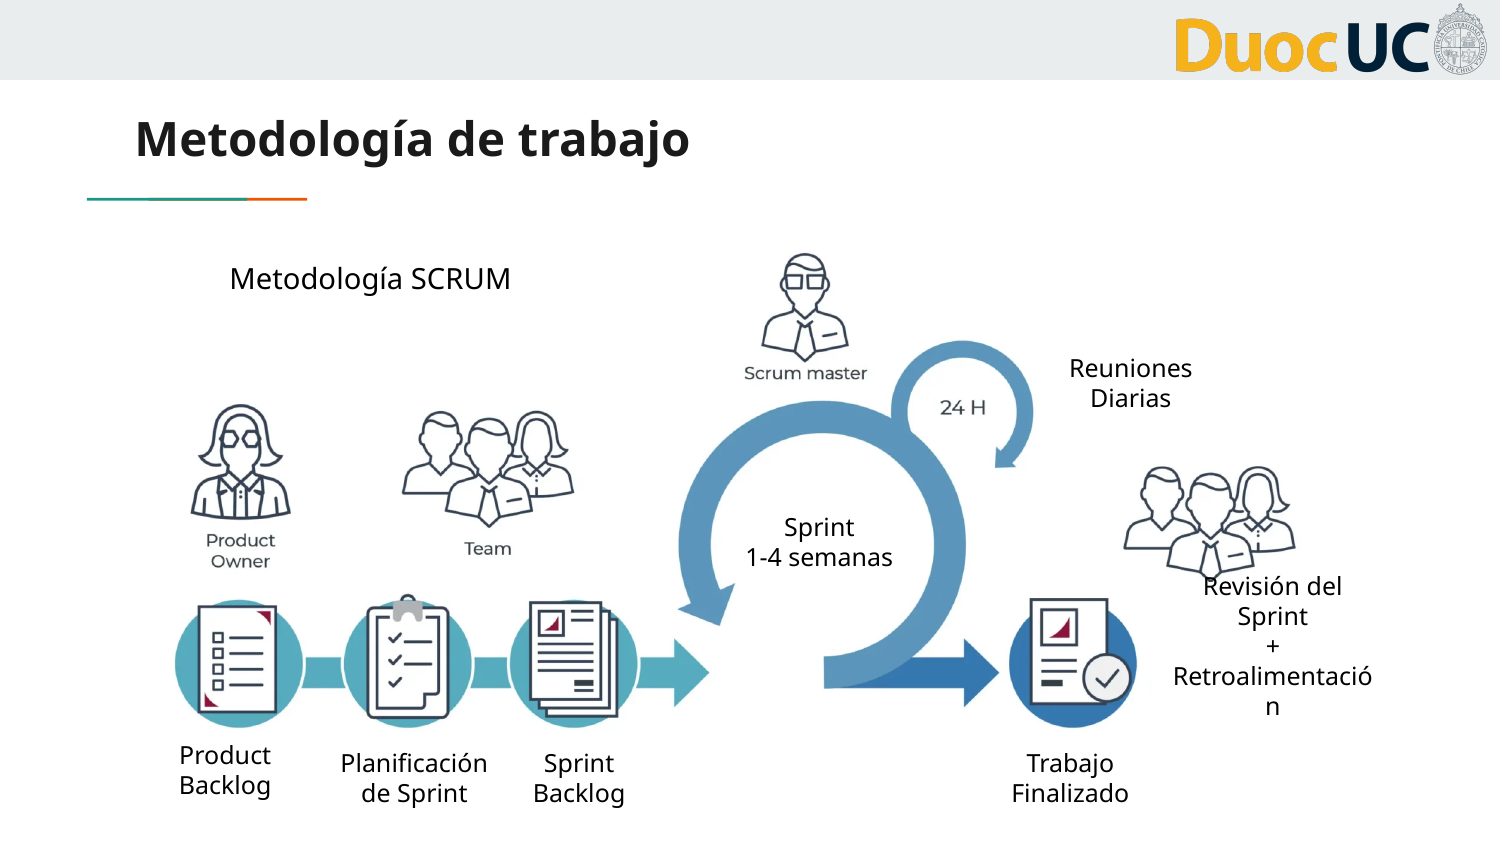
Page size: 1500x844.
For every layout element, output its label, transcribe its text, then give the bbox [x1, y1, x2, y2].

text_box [119, 204, 1395, 818]
title Metodología de trabajo [119, 93, 1381, 182]
picture [1172, 0, 1491, 79]
